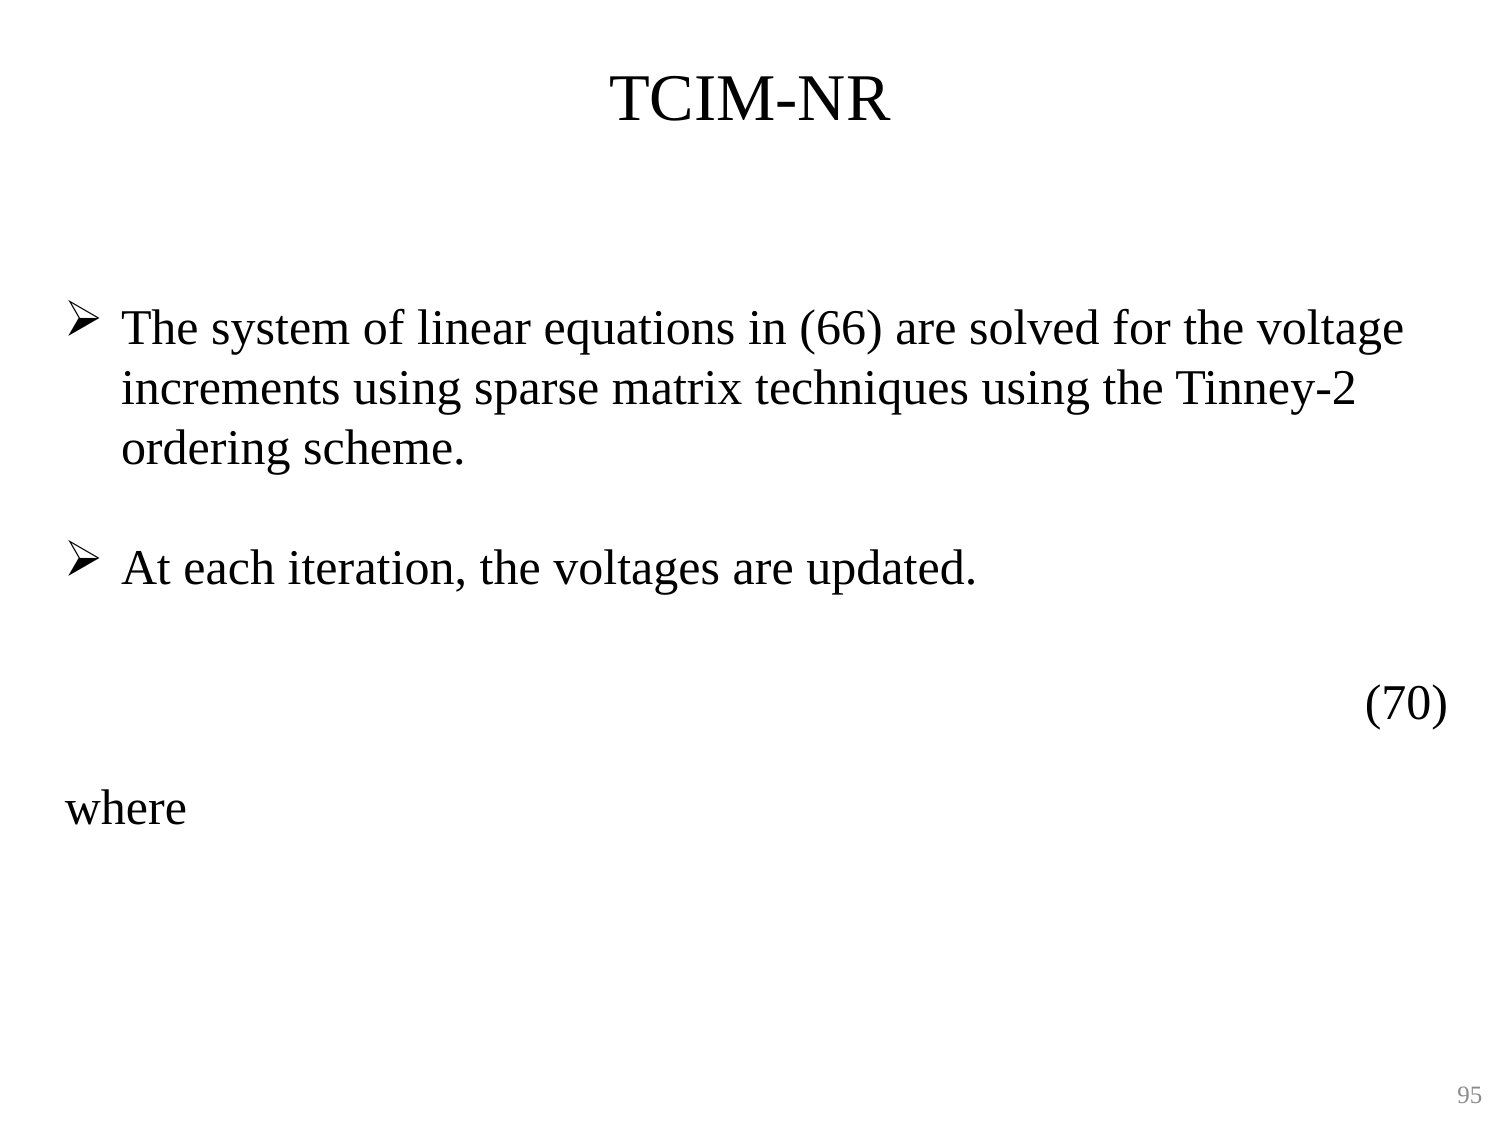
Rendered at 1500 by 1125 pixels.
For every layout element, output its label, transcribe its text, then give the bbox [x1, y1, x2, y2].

text_box (70) [1350, 662, 1475, 738]
title TCIM-NR [75, 0, 1425, 188]
slide_number 95 [1147, 1063, 1498, 1124]
